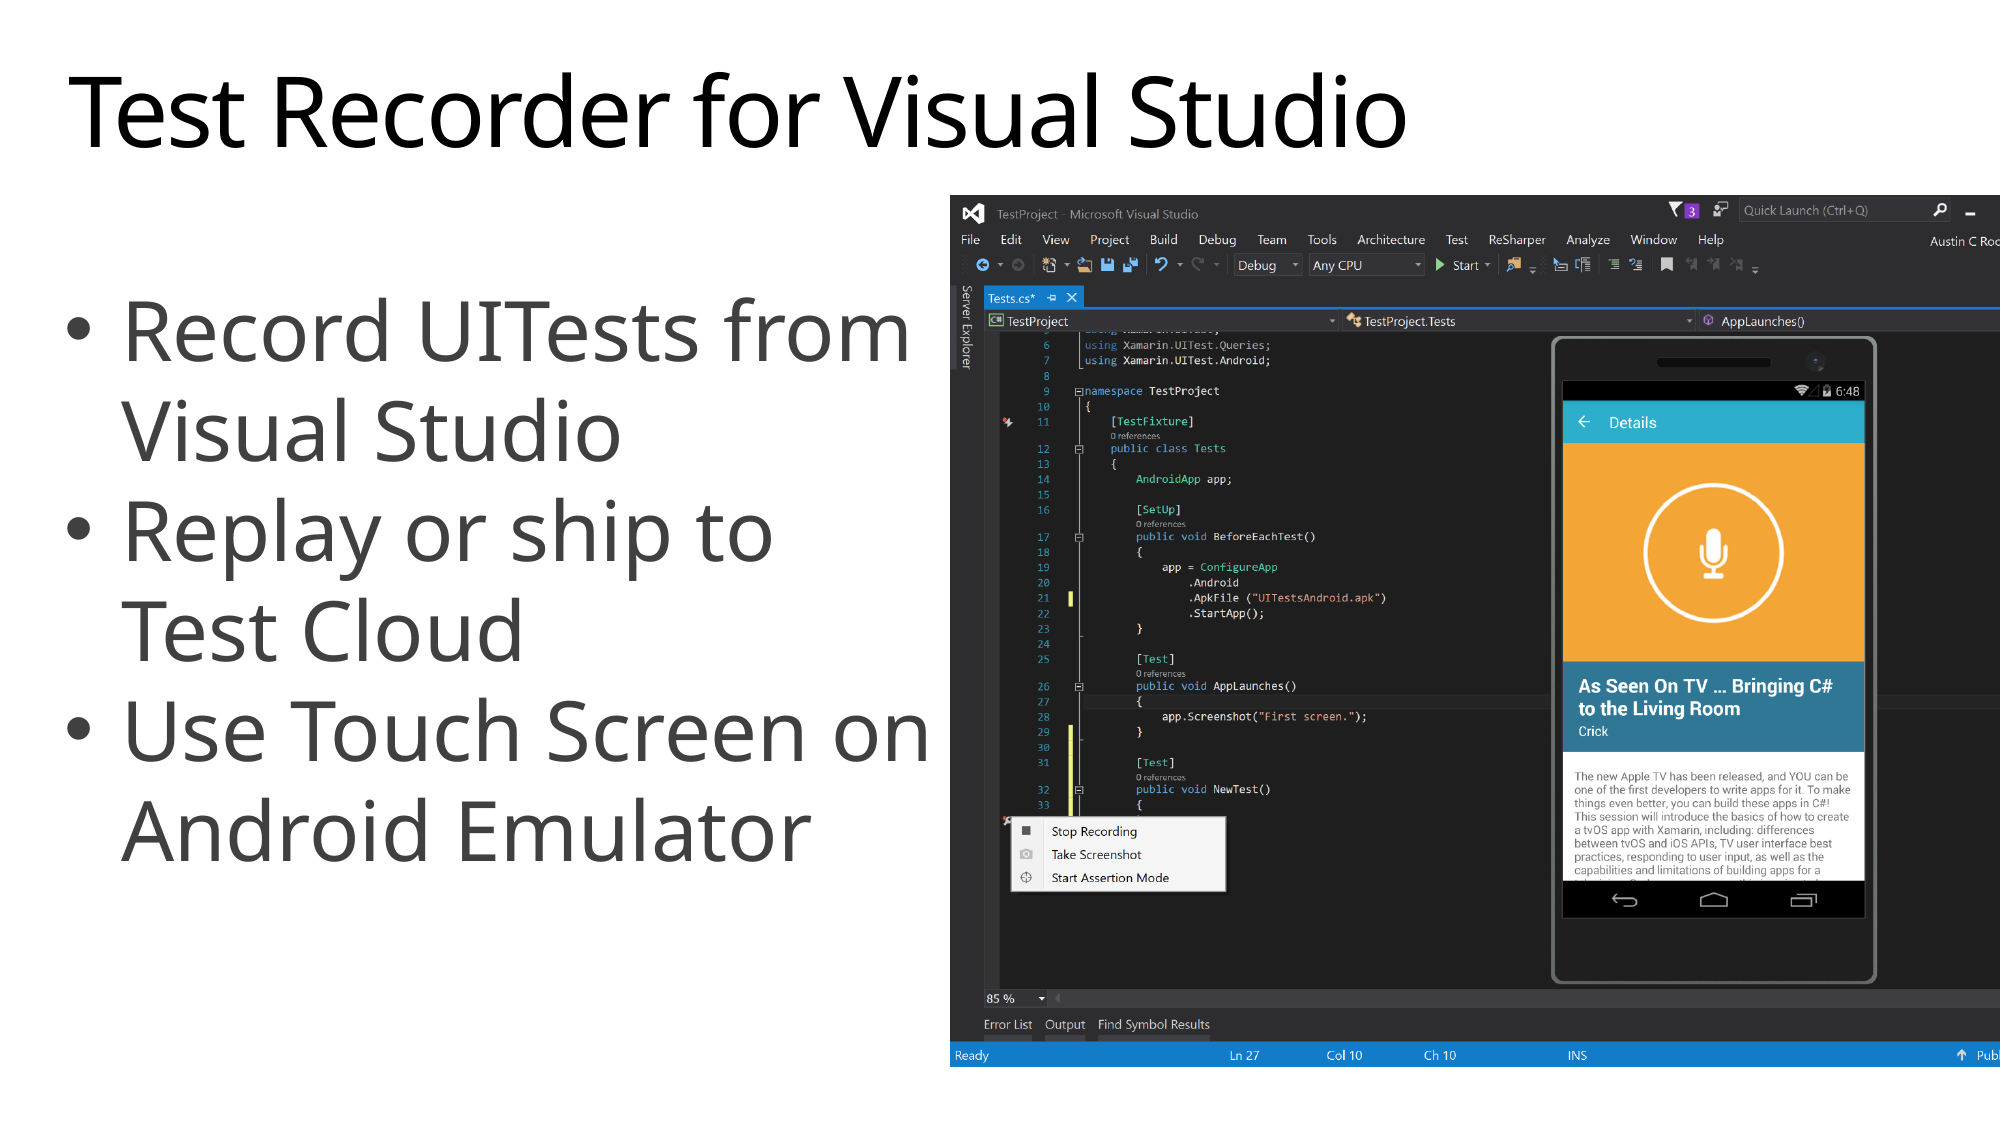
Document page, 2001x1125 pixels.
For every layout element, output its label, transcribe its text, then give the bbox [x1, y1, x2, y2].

picture [949, 195, 2000, 1067]
title Test Recorder for Visual Studio [44, 47, 1957, 196]
text_box Record UITests from Visual Studio Replay or ship to Test Cloud Use Touch Screen on Android Emulator [50, 270, 949, 886]
